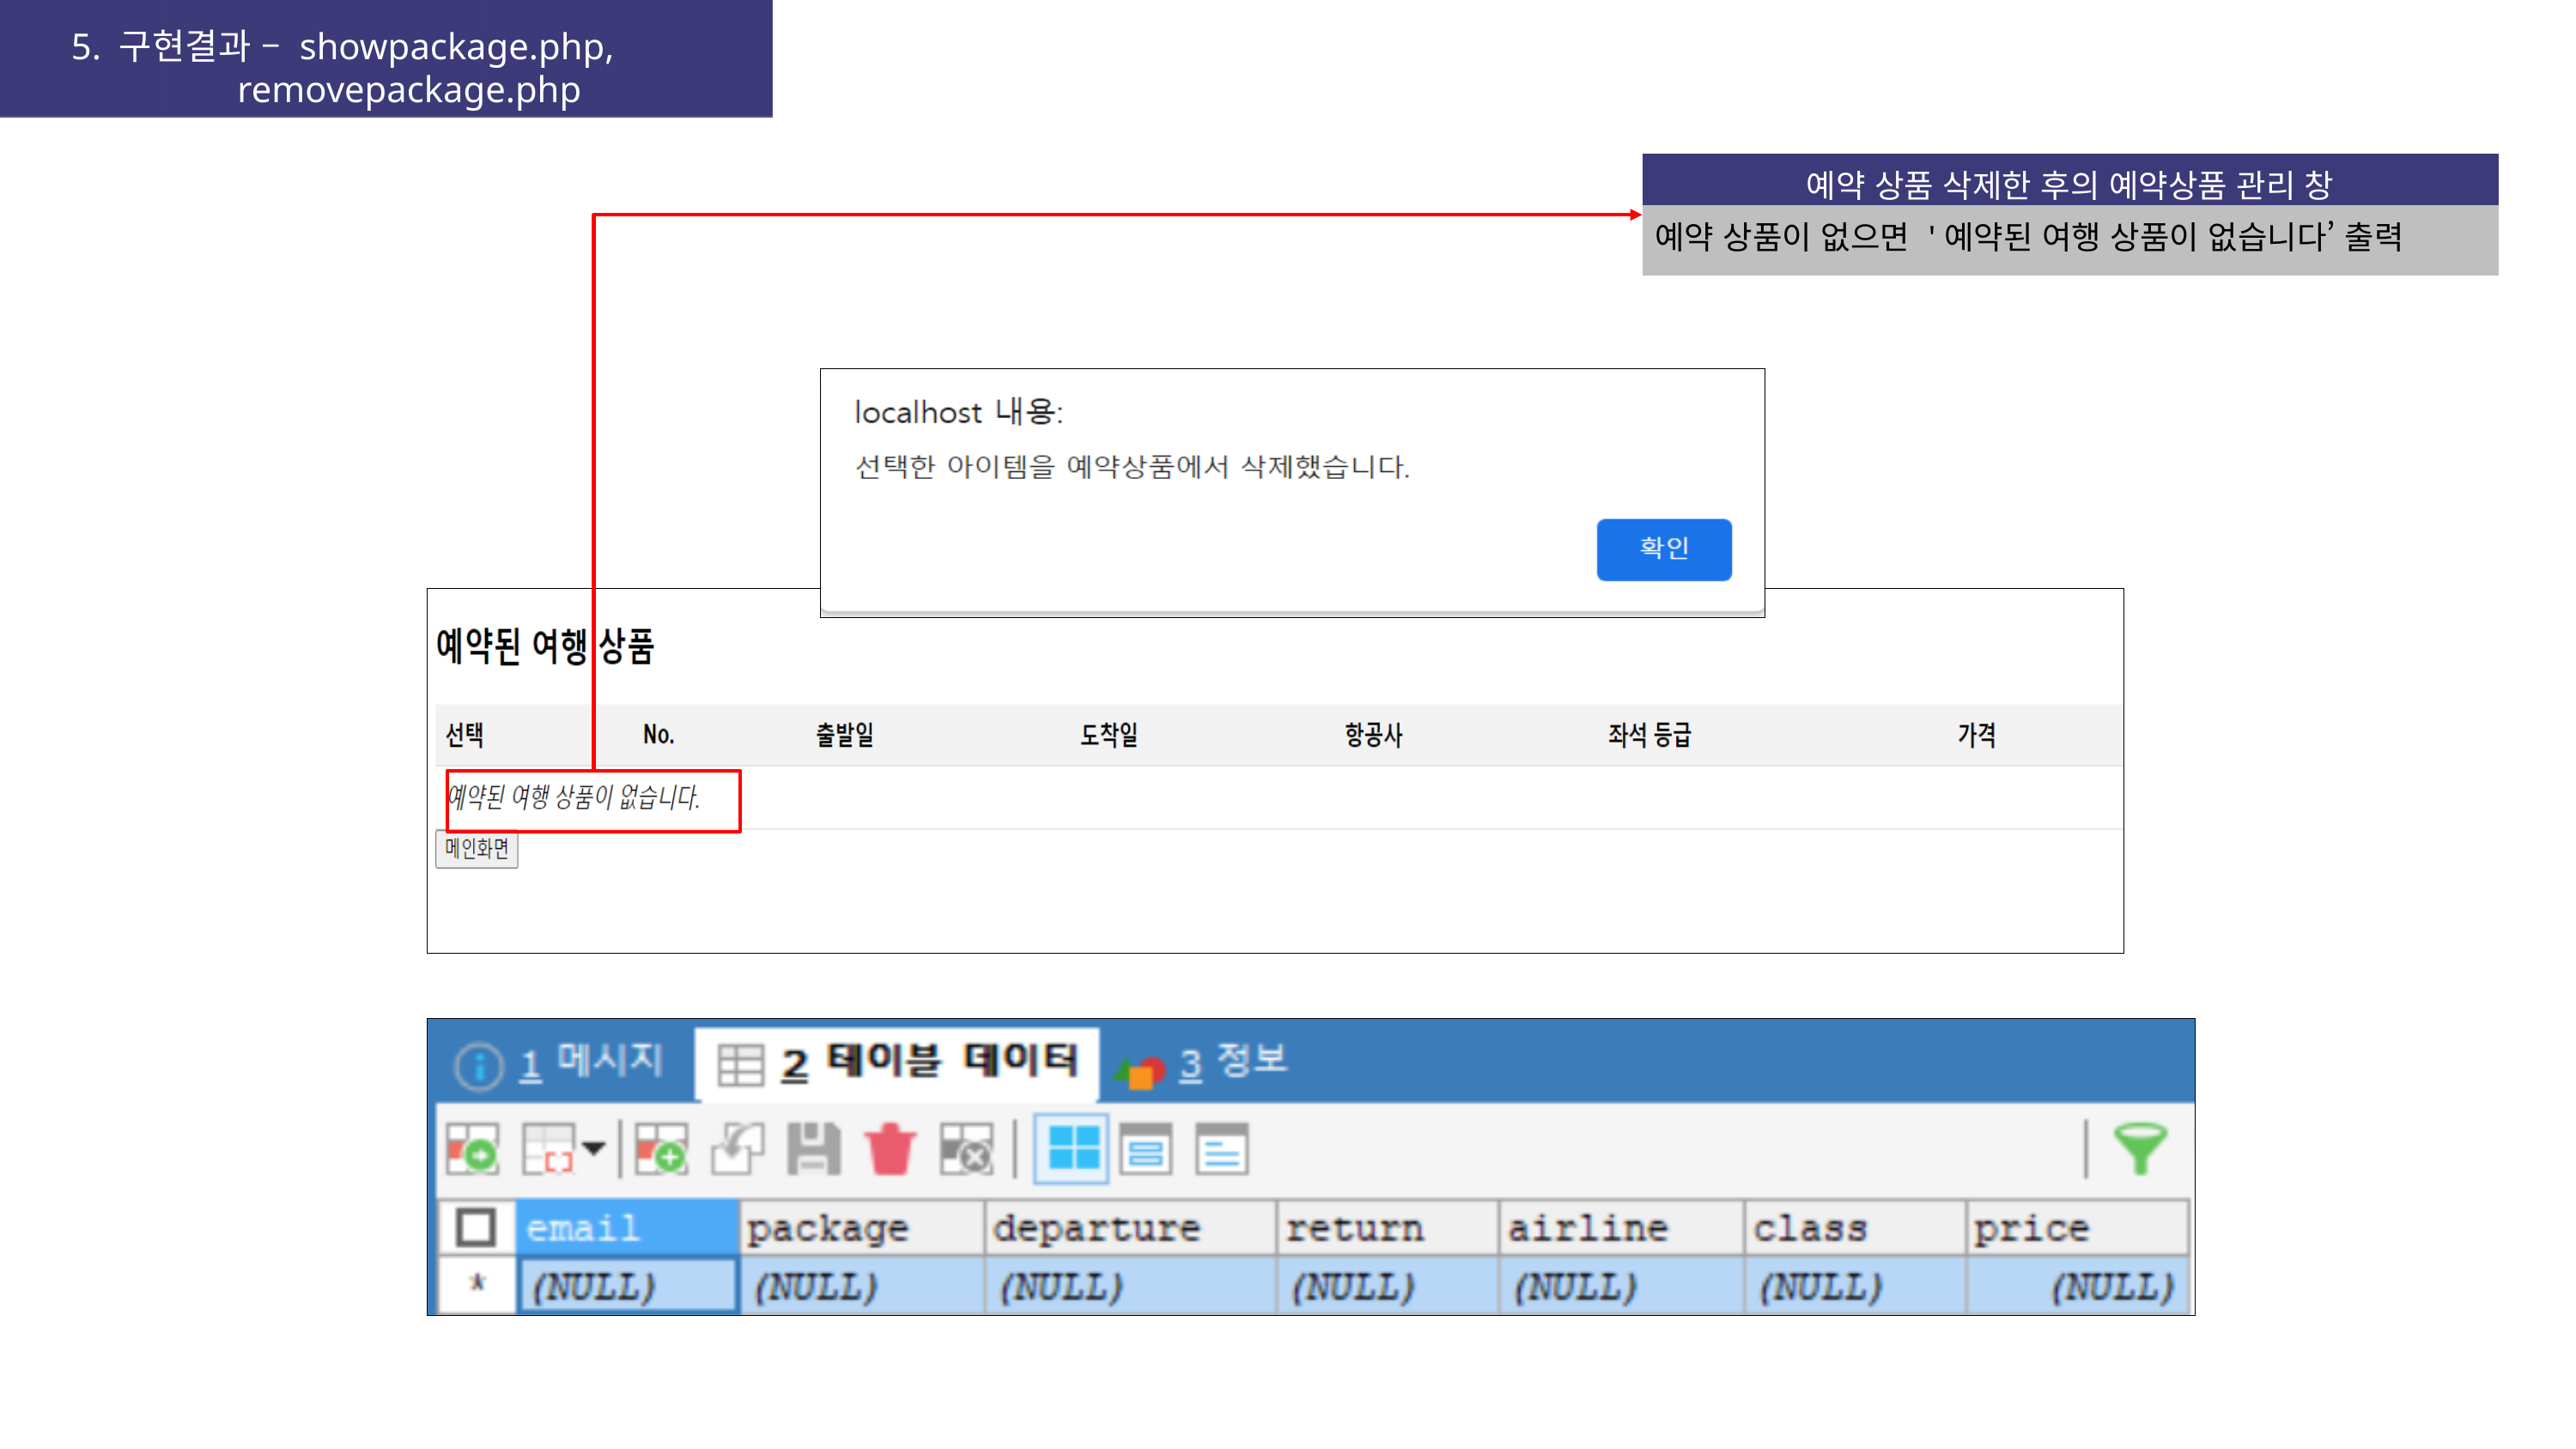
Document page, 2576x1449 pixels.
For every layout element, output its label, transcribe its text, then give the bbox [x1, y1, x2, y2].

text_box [839, 0, 1397, 1017]
table_cell 예약 상품이 없으면 '예약된 여행 상품이 없습니다’ 출력 [1643, 205, 2499, 276]
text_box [0, 0, 774, 118]
table_header 예약 상품 삭제한 후의 예약상품 관리 창 [1643, 154, 2499, 205]
picture [1397, 368, 2124, 954]
picture [427, 368, 839, 954]
picture [426, 1018, 2196, 1316]
